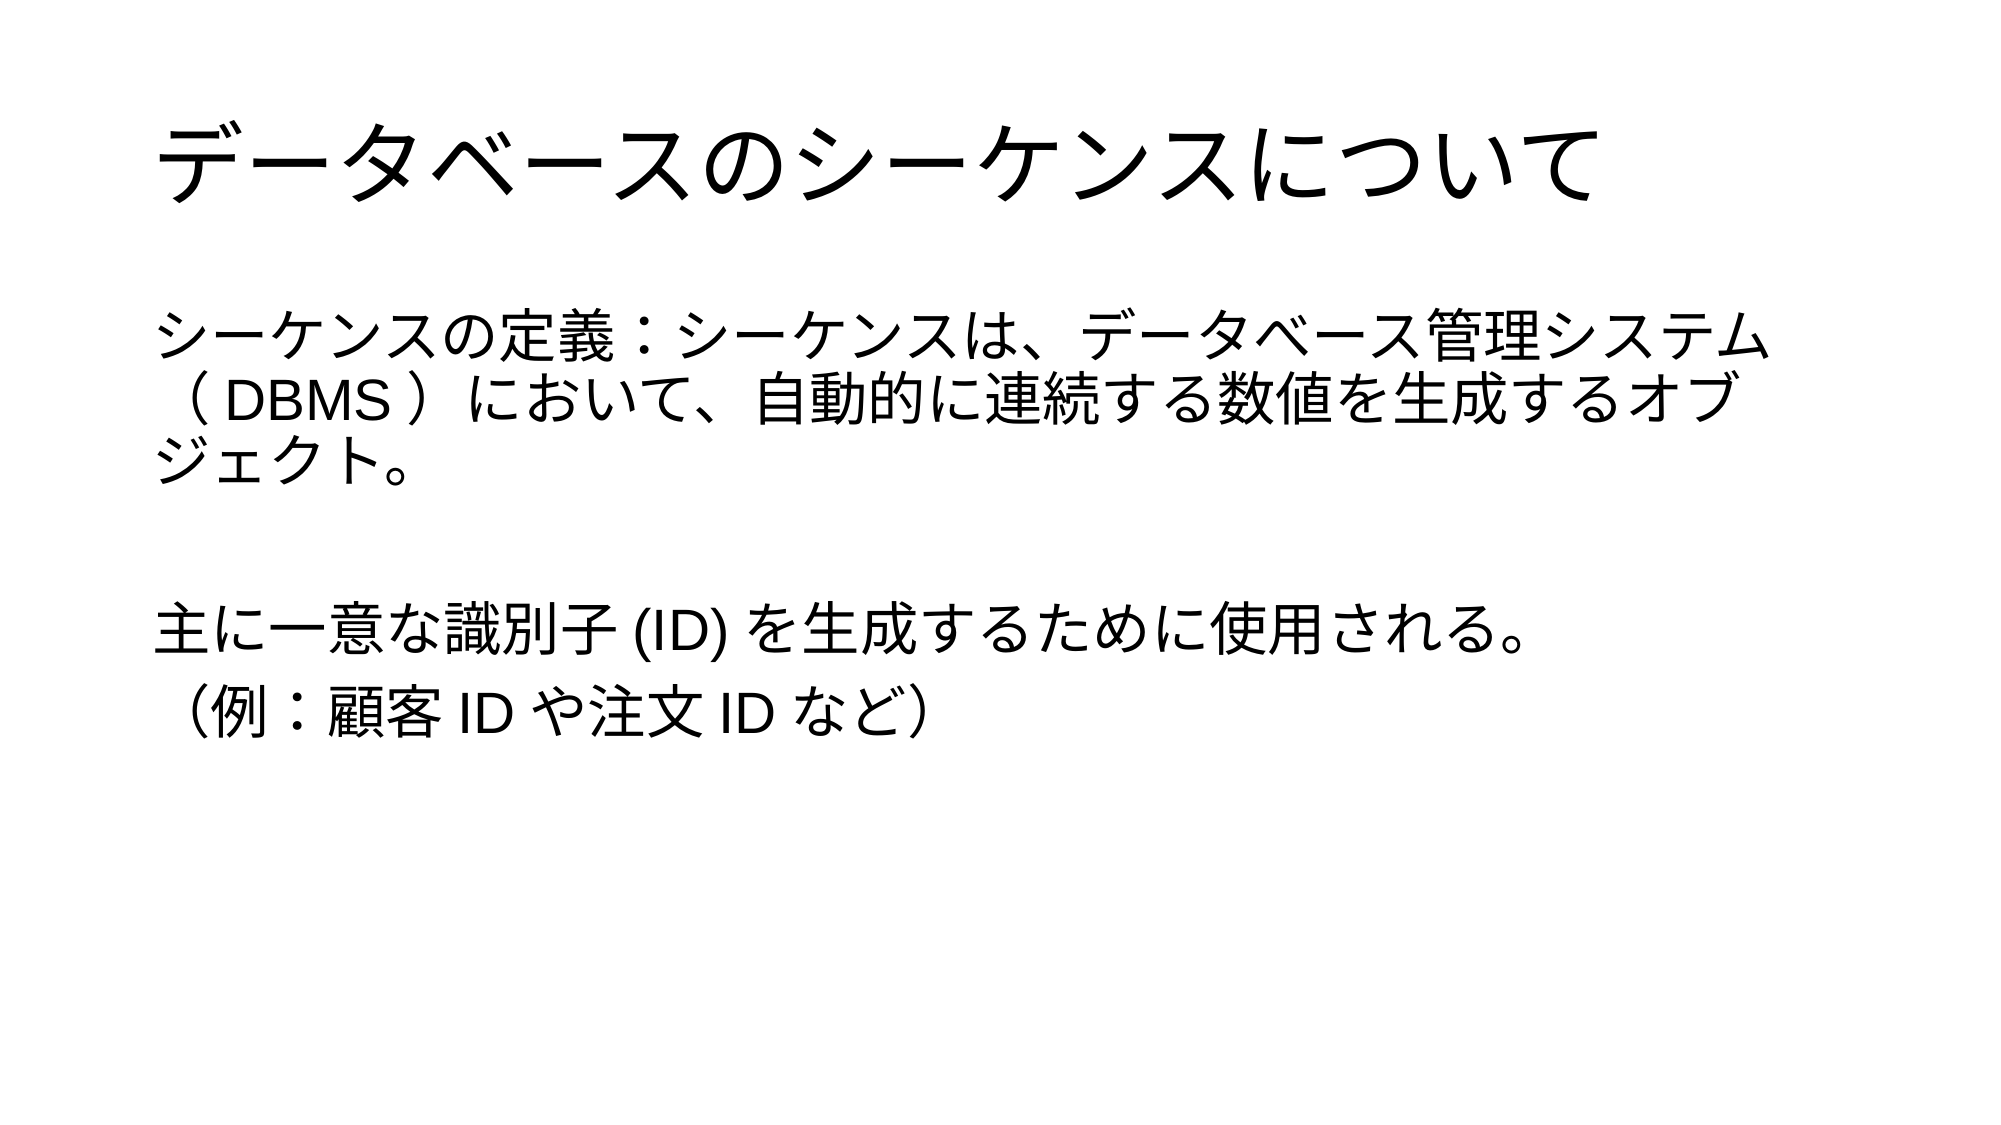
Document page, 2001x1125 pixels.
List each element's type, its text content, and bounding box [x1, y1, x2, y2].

list シーケンスの定義：シーケンスは、データべース管理システム（DBMS）において、自動的に連続する数値を生成するオブジェクト。 主に一意な識別子(ID)を生成するために使用される。 （例：顧客IDや注文IDなど） [137, 299, 1863, 1014]
title データベースのシーケンスについて [137, 59, 1863, 278]
